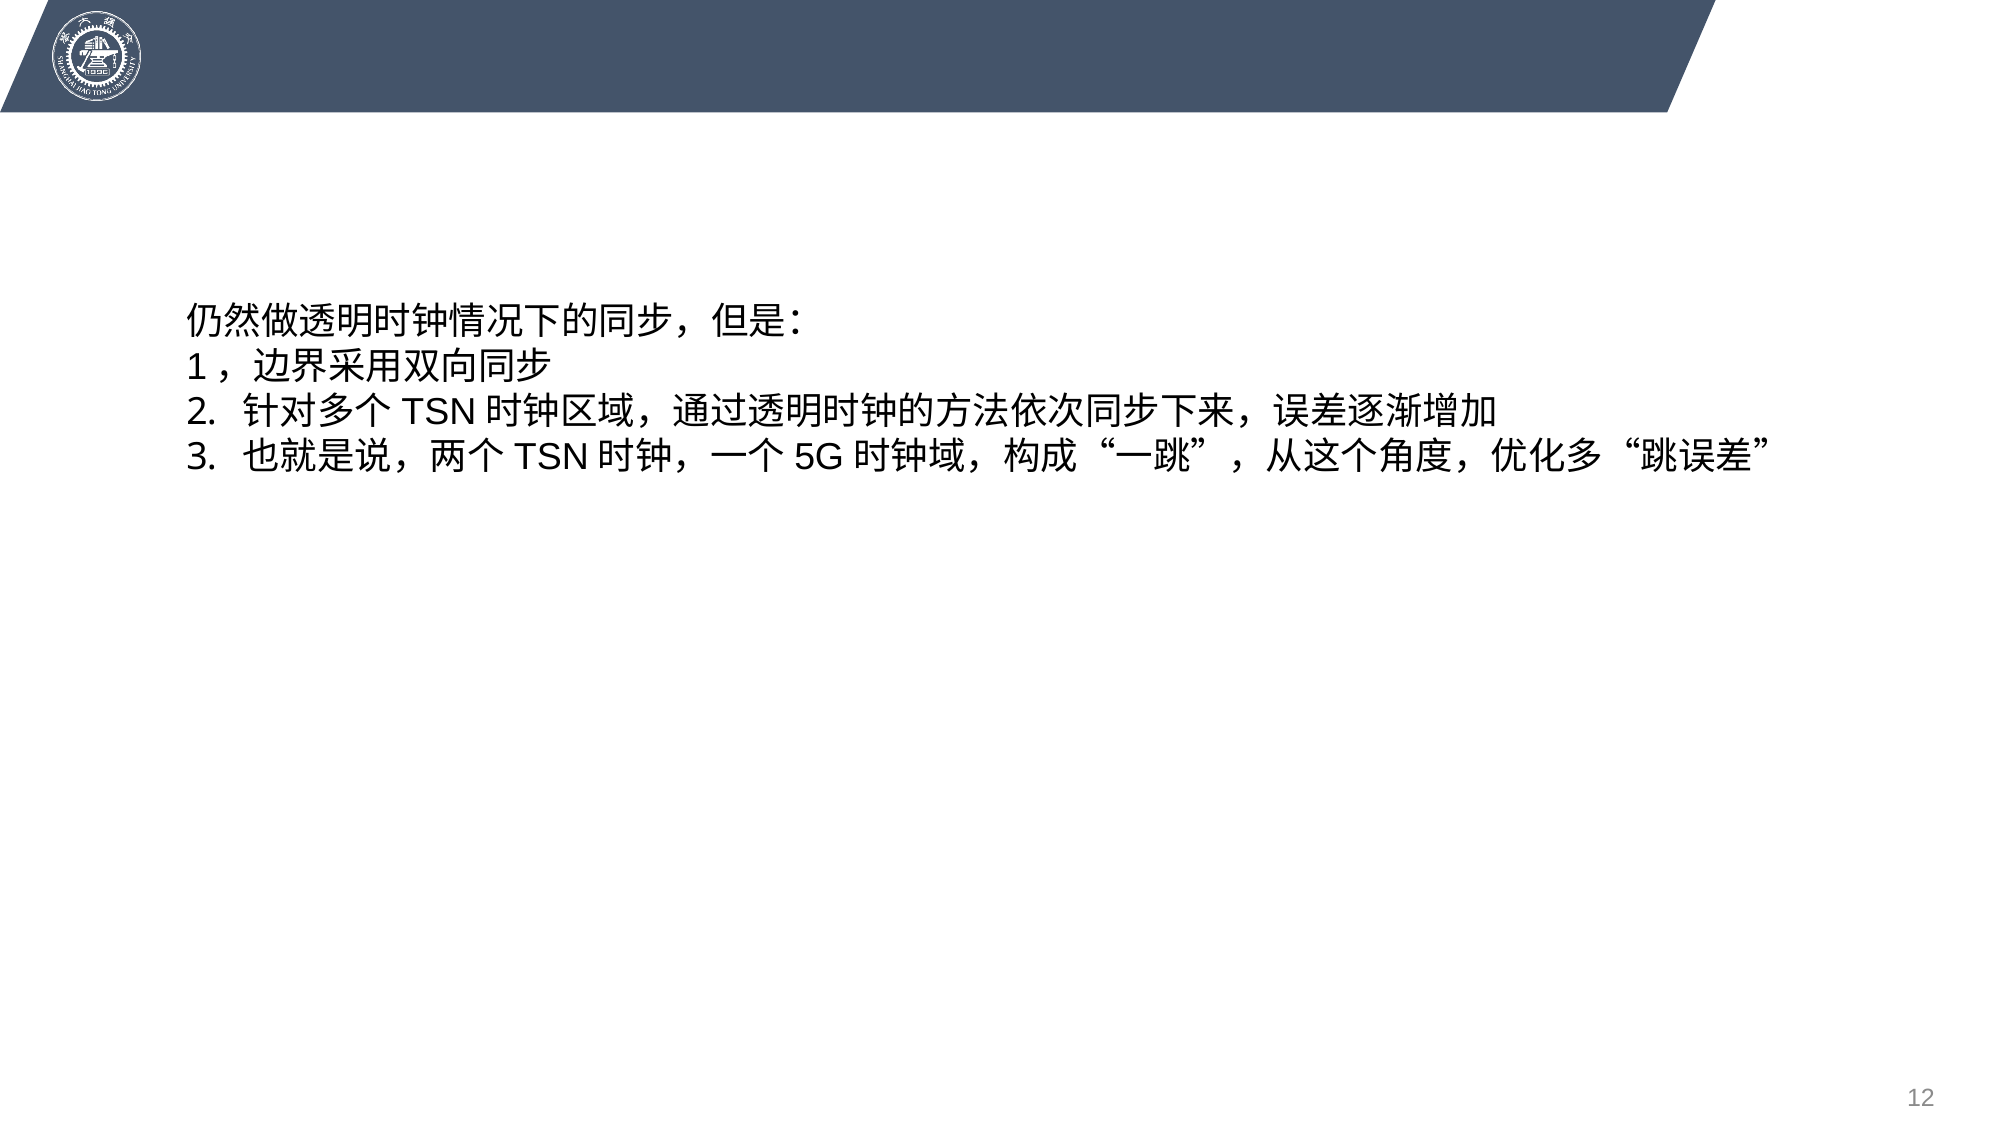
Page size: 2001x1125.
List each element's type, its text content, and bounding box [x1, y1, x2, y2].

picture [52, 11, 141, 101]
slide_number 12 [1779, 1068, 1950, 1125]
text_box 仍然做透明时钟情况下的同步，但是： 1，边界采用双向同步 针对多个TSN时钟区域，通过透明时钟的方法依次同步下来，误差逐渐增加 也就是说，两个TSN时钟，一个5G时钟域，构成“一跳”，从这个角度，优化多“跳误差” [171, 289, 1950, 484]
